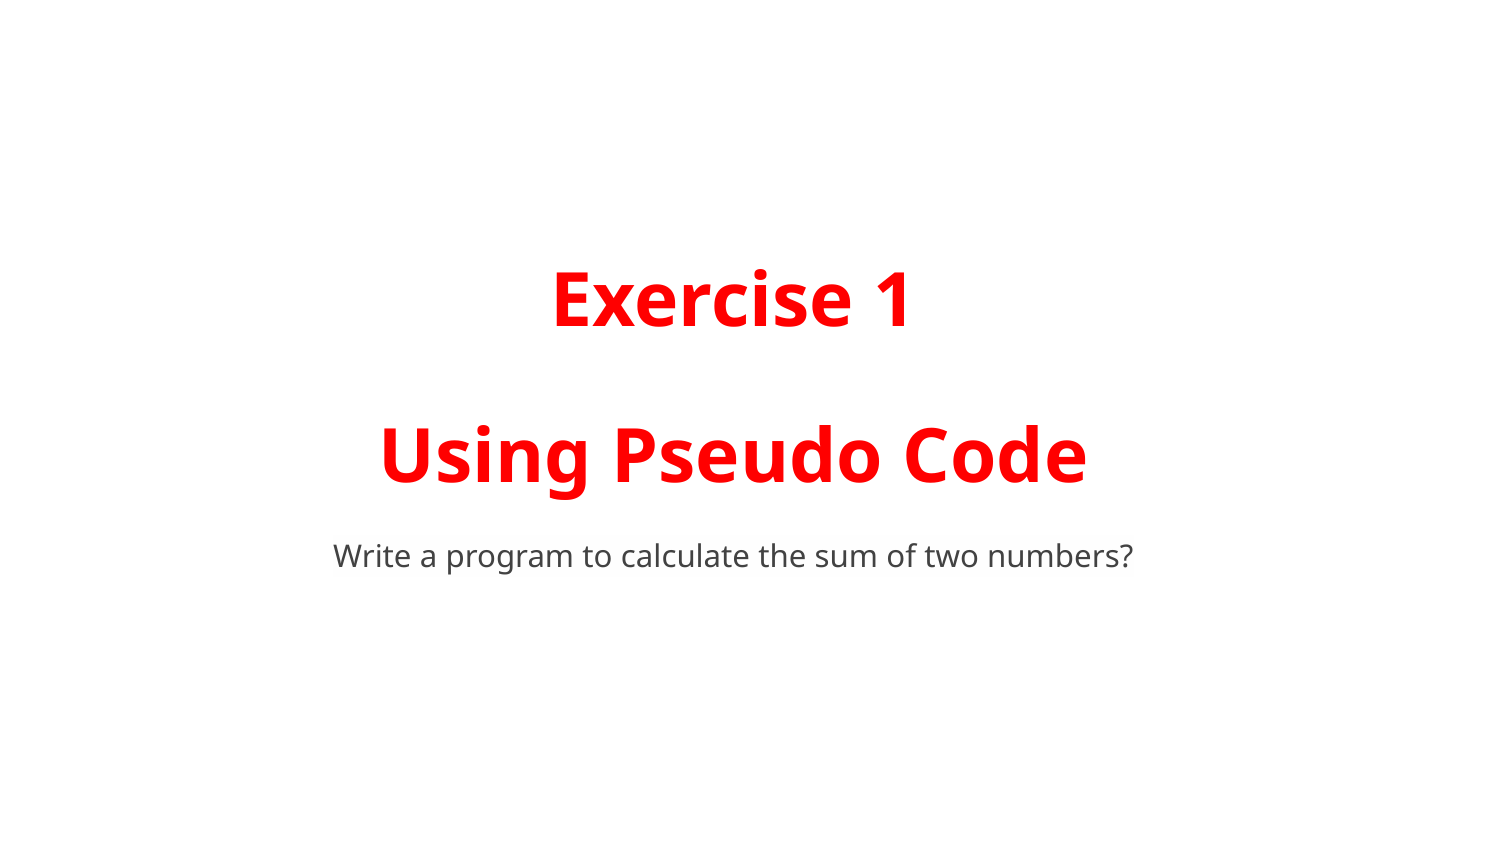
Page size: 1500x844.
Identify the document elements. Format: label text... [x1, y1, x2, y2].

title Exercise 1 Using Pseudo Code Write a program to calculate the sum of two numbers? [34, 191, 1433, 597]
